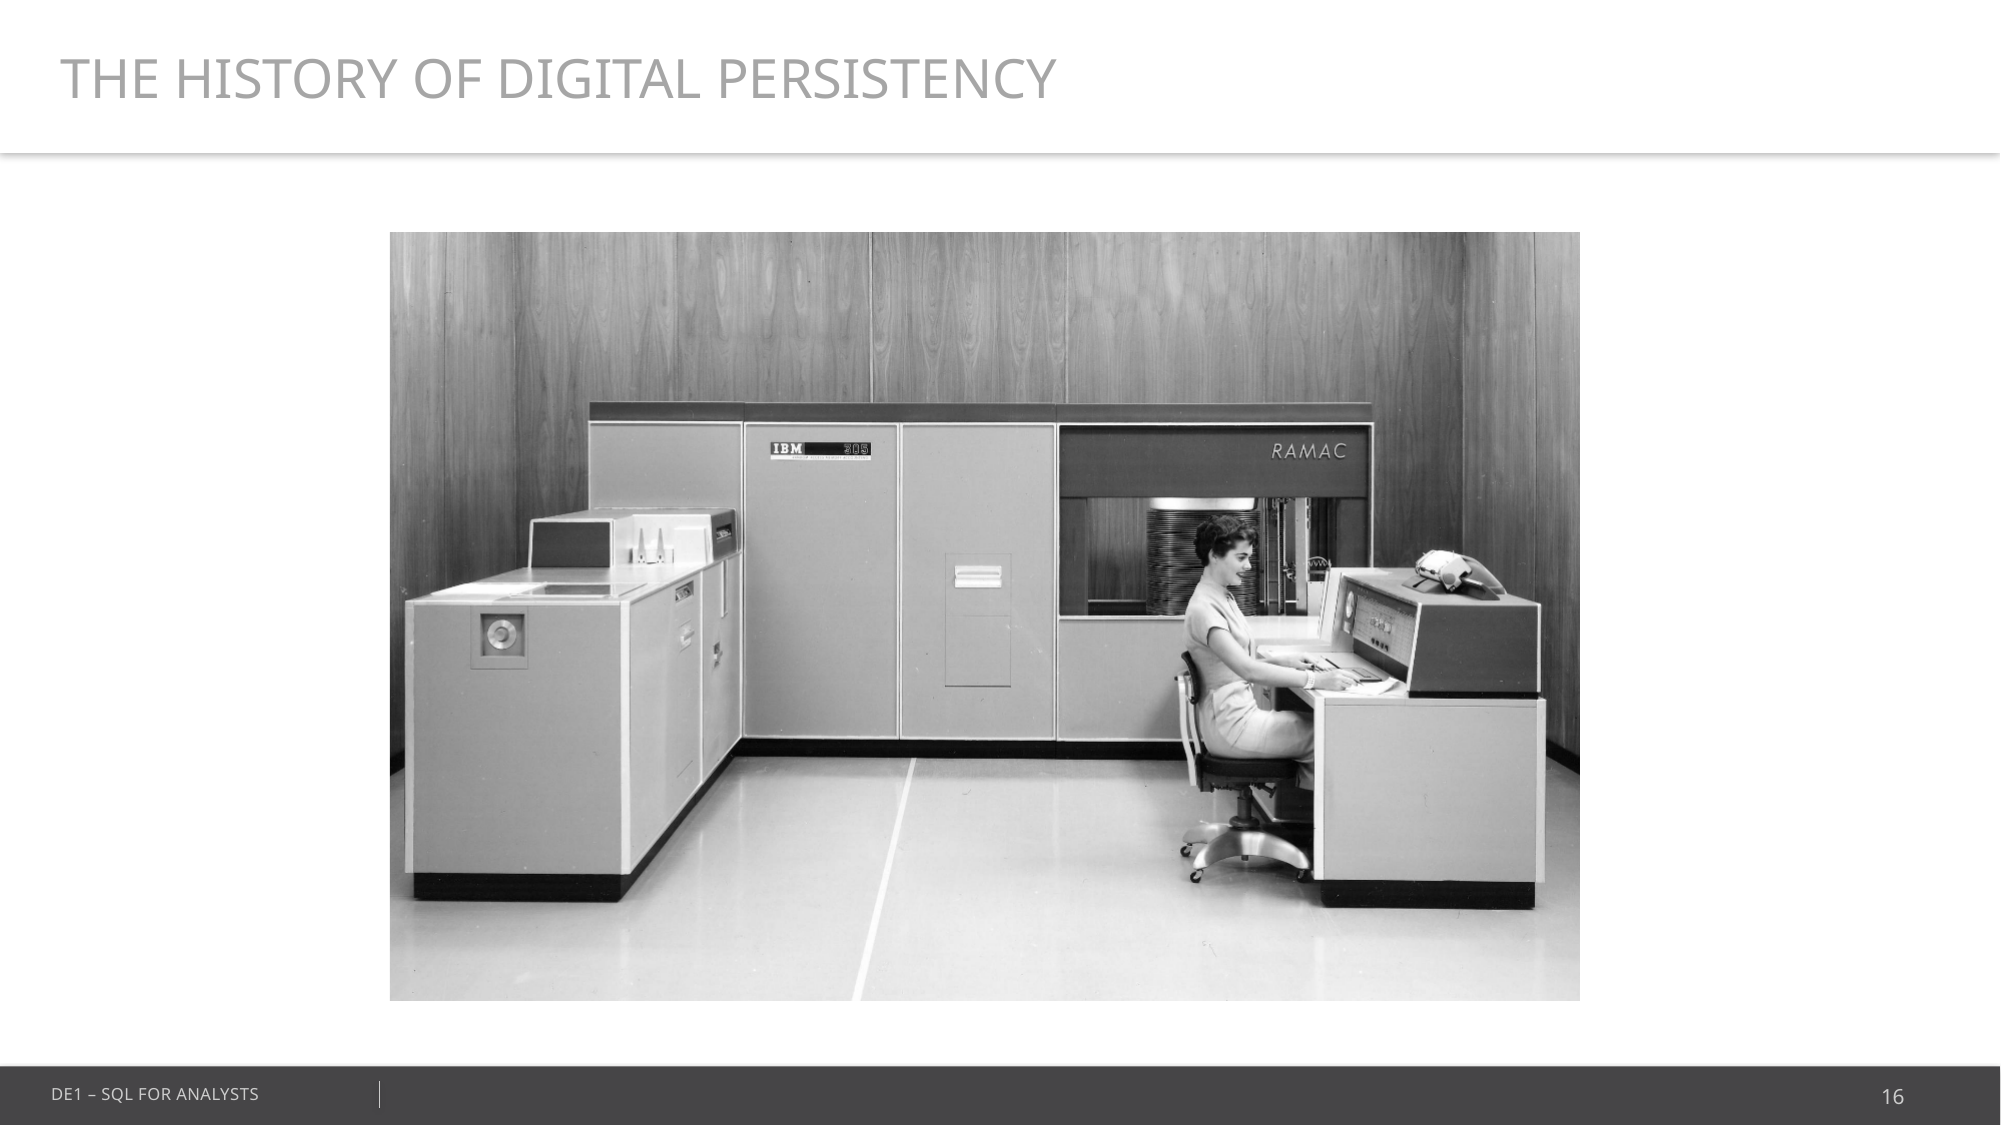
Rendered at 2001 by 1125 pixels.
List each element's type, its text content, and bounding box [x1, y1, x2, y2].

list THE HISTORY OF DIGITAL PERSISTENCY [0, 0, 2000, 153]
picture [389, 231, 1581, 1002]
